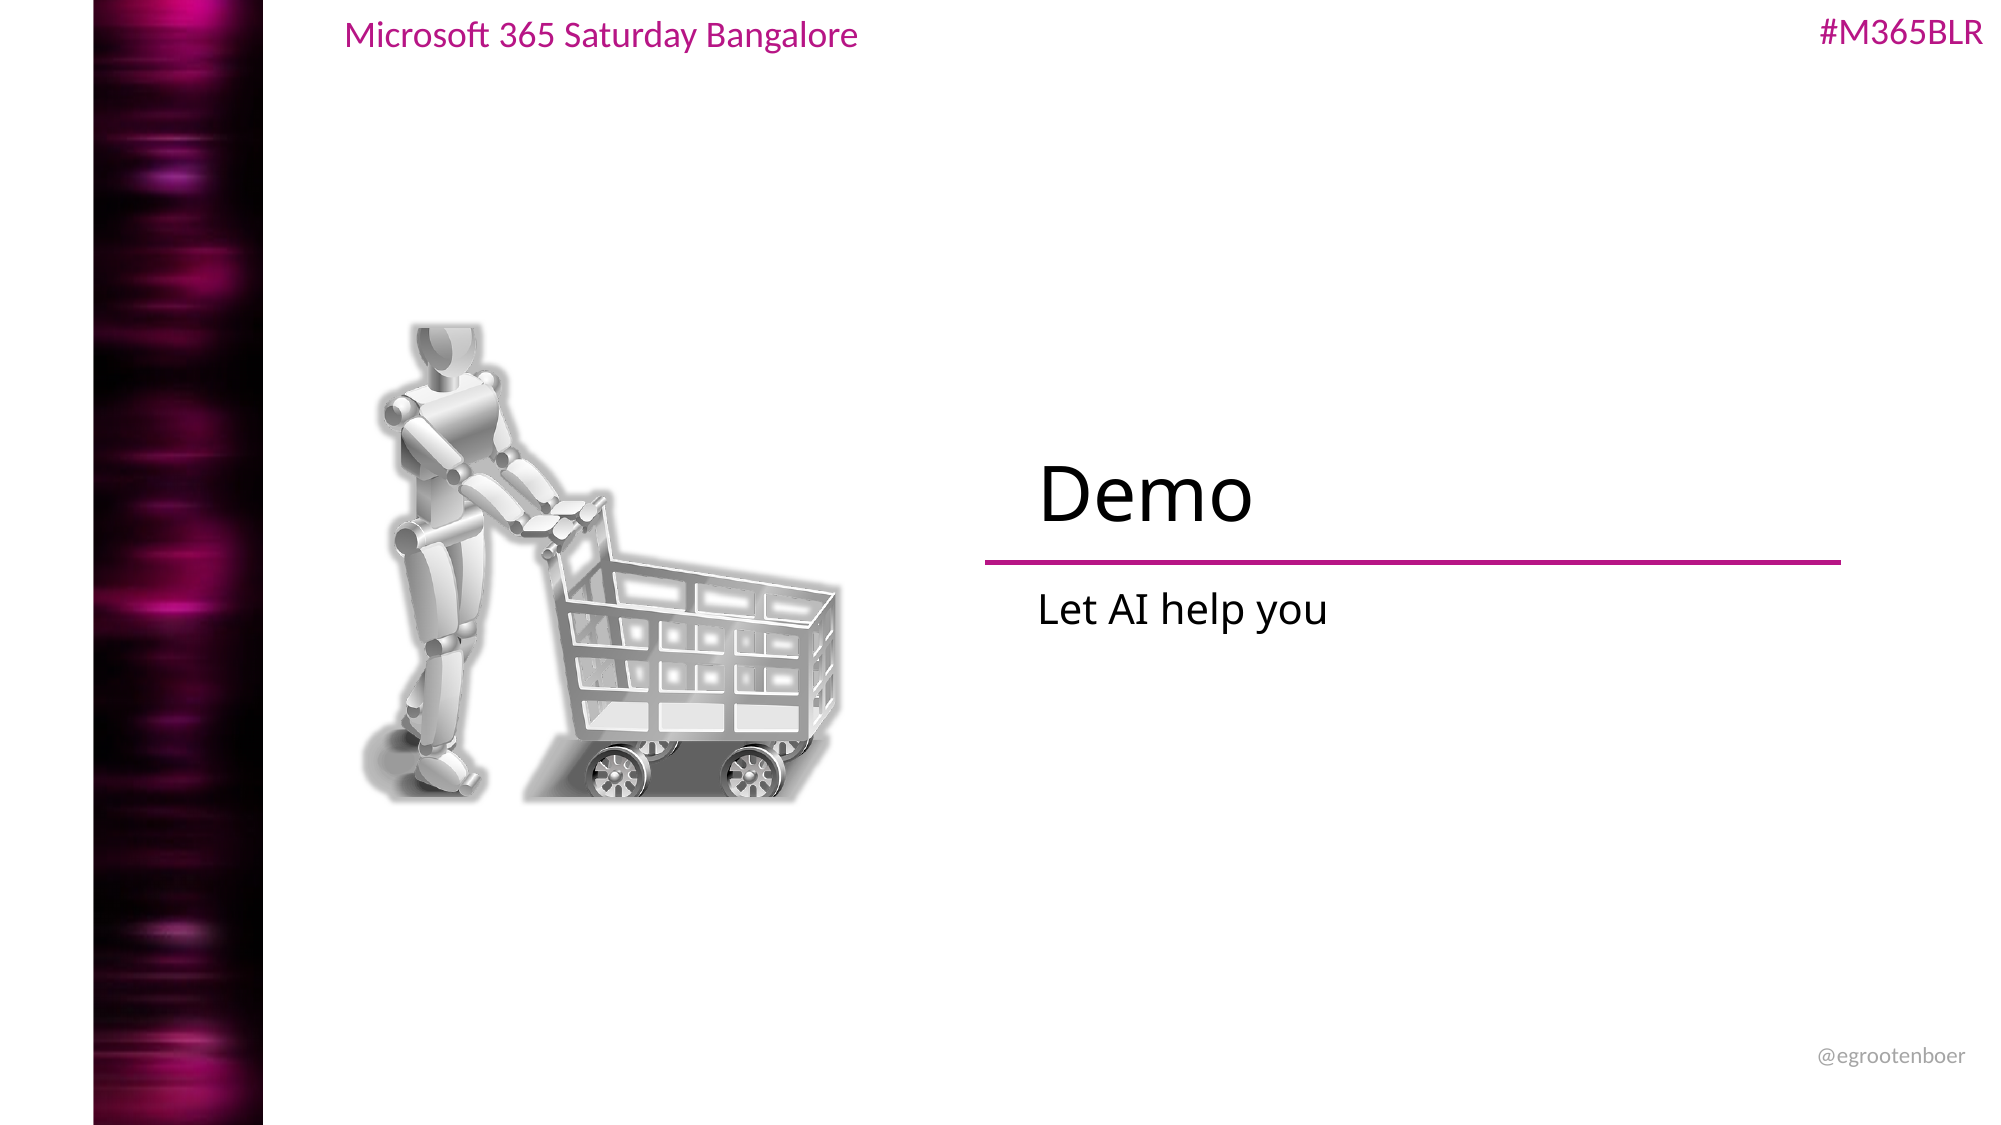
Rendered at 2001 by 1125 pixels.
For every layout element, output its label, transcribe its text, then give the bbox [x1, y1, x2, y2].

list Let AI help you [1022, 581, 1760, 709]
picture [367, 328, 836, 797]
picture [94, 0, 263, 1125]
title Demo [1022, 446, 1760, 546]
